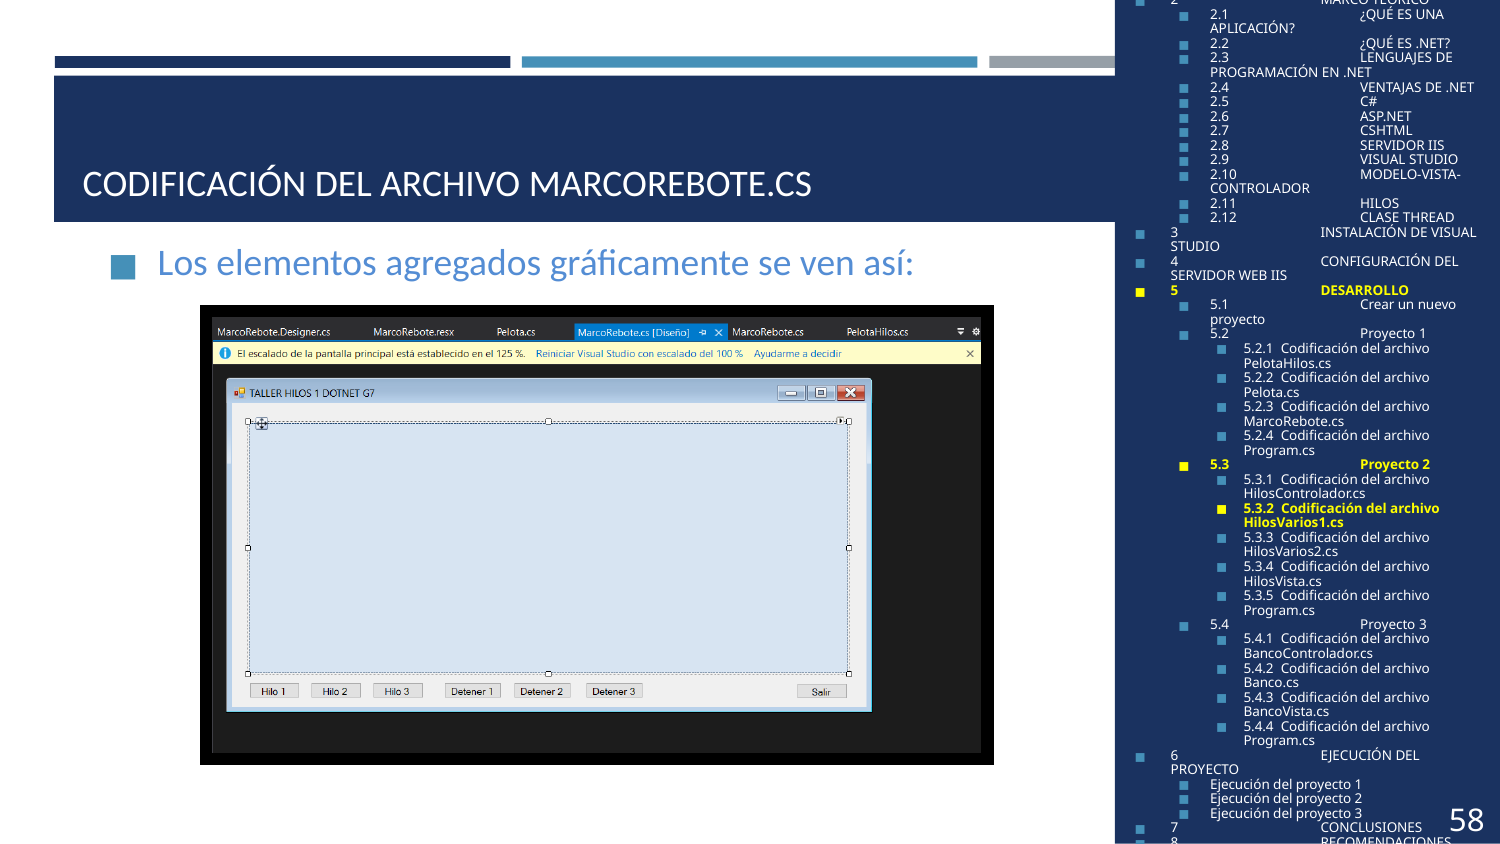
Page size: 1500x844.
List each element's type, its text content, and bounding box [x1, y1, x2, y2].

text_box 58 [1437, 814, 1500, 844]
list Los elementos agregados gráficamente se ven así: [71, 226, 1114, 318]
picture [211, 316, 982, 753]
text_box [1114, 210, 1437, 844]
text_box 1 OBJETIVOS 2 MARCO TEÓRICO 2.1 ¿QUÉ ES UNA APLICACIÓN? 2.2 ¿QUÉ ES .NET? 2.3 LENGUAJES DE PROGRAMACIÓN EN .NET 2.4 VENTAJAS DE .NET 2.5 C# 2.6 ASP.NET 2.7 CSHTML 2.8 SERVIDOR IIS 2.9 VISUAL STUDIO 2.10 MODELO-VISTA-CONTROLADOR 2.11 HILOS 2.12 CLASE THREAD 3 INSTALACIÓN DE VISUAL STUDIO 4 CONFIGURACIÓN DEL SERVIDOR WEB IIS 5 DESARROLLO 5.1 Crear un nuevo proyecto 5.2 Proyecto 1 5.2.1 Codificación del archivo PelotaHilos.cs 5.2.2 Codificación del archivo Pelota.cs 5.2.3 Codificación del archivo MarcoRebote.cs 5.2.4 Codificación del archivo Program.cs 5.3 Proyecto 2 5.3.1 Codificación del archivo HilosControlador.cs 5.3.2 Codificación del archivo HilosVarios1.cs 5.3.3 Codificación del archivo HilosVarios2.cs 5.3.4 Codificación del archivo HilosVista.cs 5.3.5 Codificación del archivo Program.cs 5.4 Proyecto 3 5.4.1 Codificación del archivo BancoControlador.cs 5.4.2 Codificación del archivo Banco.cs 5.4.3 Codificación del archivo BancoVista.cs 5.4.4 Codificación del archivo Program.cs 6 EJECUCIÓN DEL PROYECTO Ejecución del proyecto 1 Ejecución del proyecto 2 Ejecución del proyecto 3 7 CONCLUSIONES 8 RECOMENDACIONES 9 BIBLIOGRAFÍA [1121, 30, 1500, 814]
title CODIFICACIÓN DEL ARCHIVO MARCOREBOTE.CS [71, 75, 1121, 210]
text_box [1114, 0, 1500, 75]
